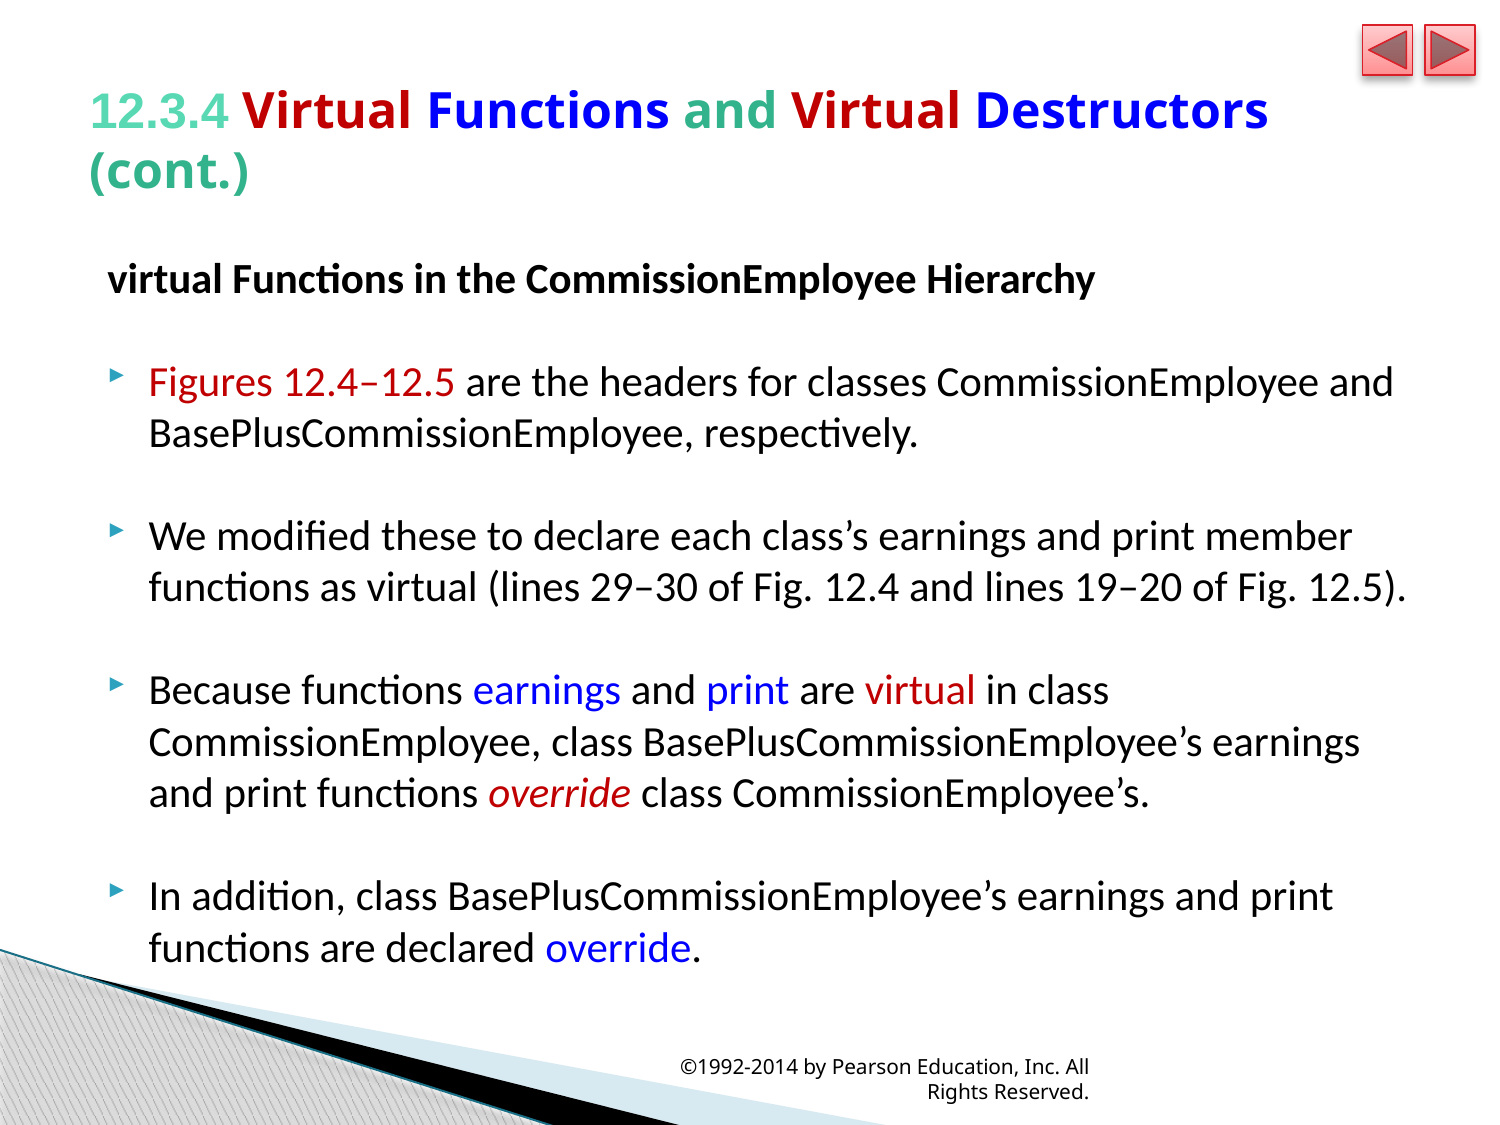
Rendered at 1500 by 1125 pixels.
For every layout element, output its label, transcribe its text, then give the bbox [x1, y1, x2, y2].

footer ©1992-2014 by Pearson Education, Inc. All Rights Reserved. [650, 1051, 1105, 1112]
title 12.3.4 Virtual Functions and Virtual Destructors (cont.) [75, 45, 1425, 233]
list virtual Functions in the CommissionEmployee Hierarchy Figures 12.4–12.5 are the headers for classes CommissionEmployee and BasePlusCommissionEmployee, respectively. We modified these to declare each class’s earnings and print member functions as virtual (lines 29–30 of Fig. 12.4 and lines 19–20 of Fig. 12.5). Because functions earnings and print are virtual in class CommissionEmployee, class BasePlusCommissionEmployee’s earnings and print functions override class CommissionEmployee’s. In addition, class BasePlusCommissionEmployee’s earnings and print functions are declared override. [75, 242, 1425, 986]
